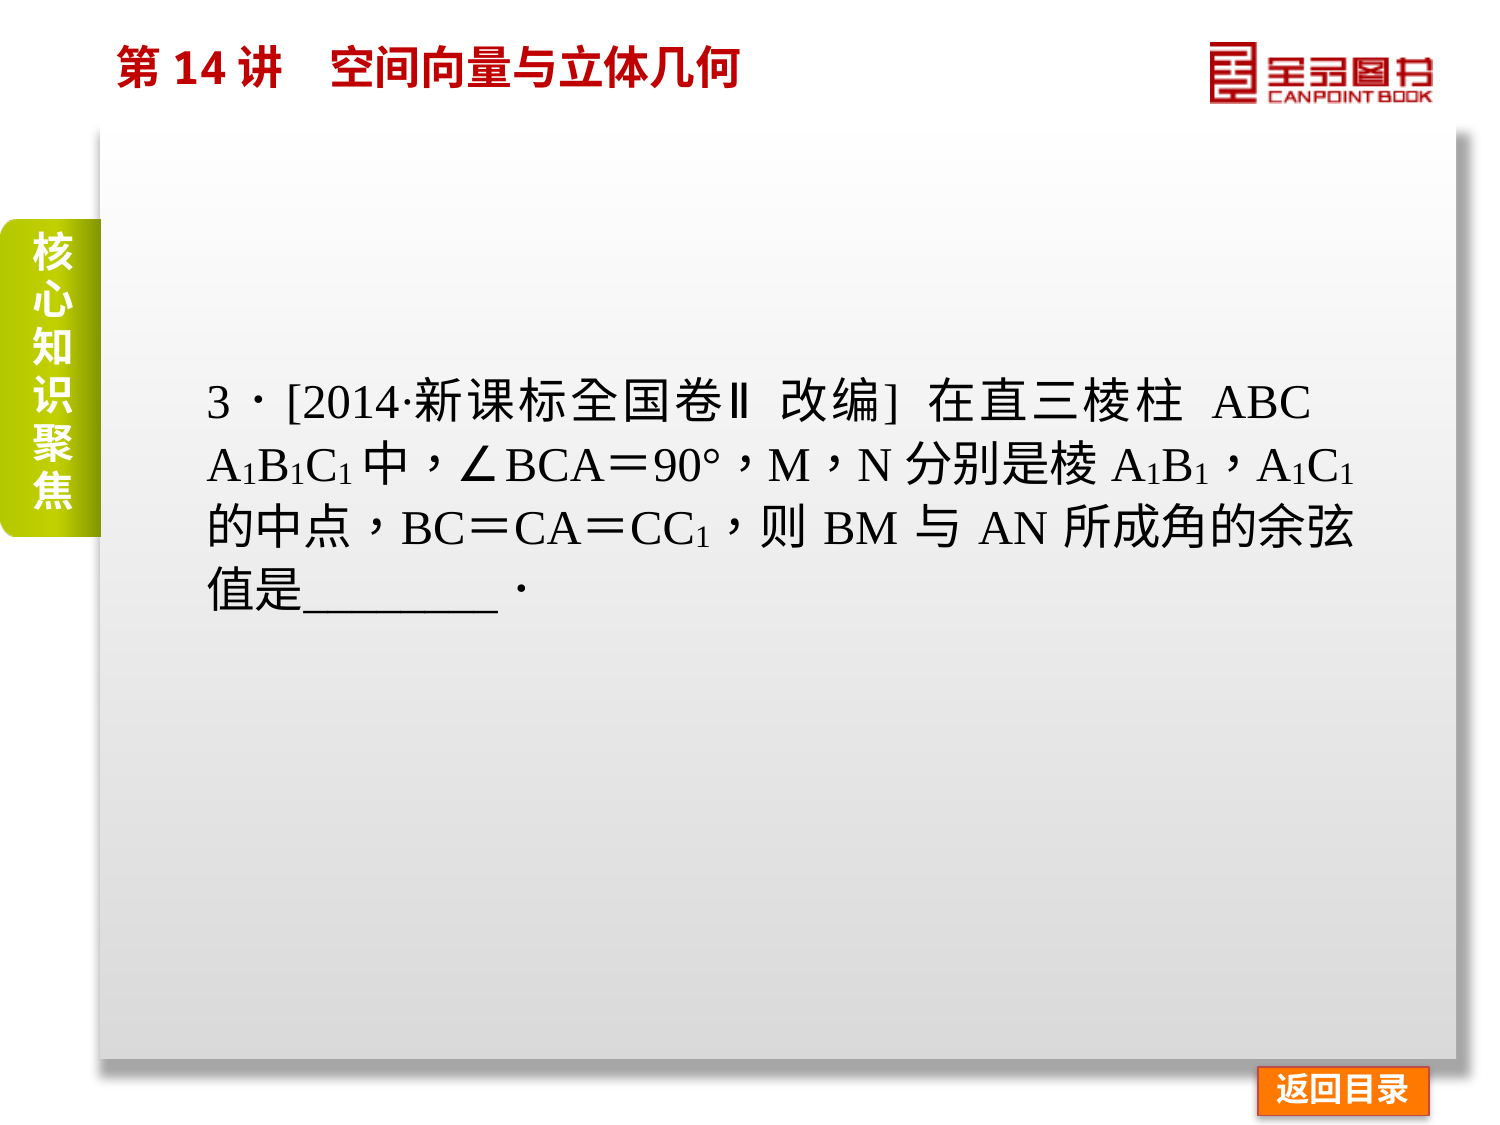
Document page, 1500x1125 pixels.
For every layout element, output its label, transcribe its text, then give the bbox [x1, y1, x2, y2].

text_box 返回目录 [1257, 1066, 1430, 1116]
picture [0, 219, 101, 537]
picture [1210, 42, 1433, 104]
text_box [206, 368, 1356, 938]
title 第14讲 空间向量与立体几何 [100, 27, 1199, 106]
